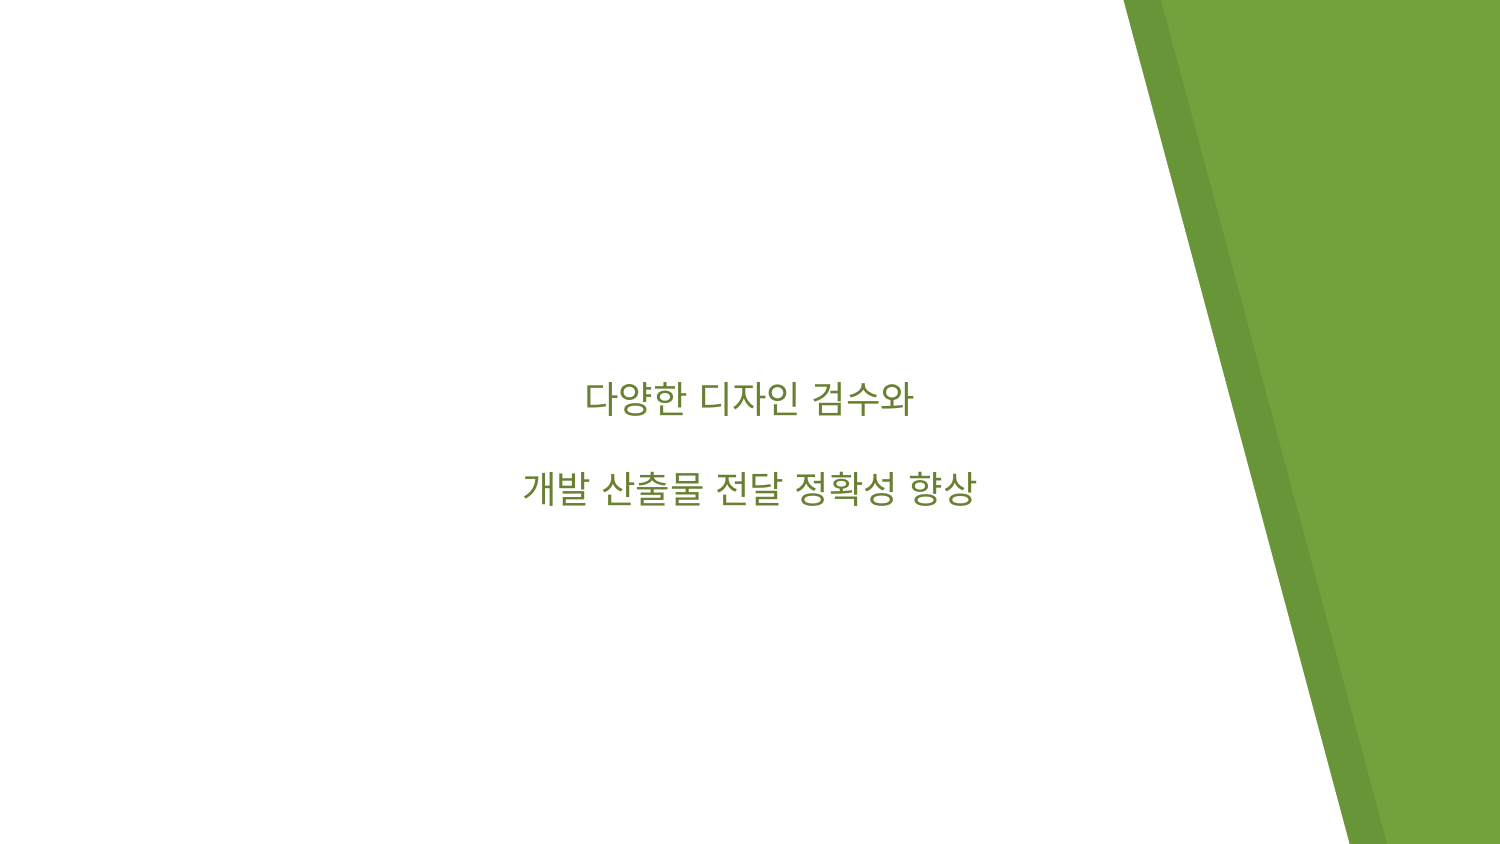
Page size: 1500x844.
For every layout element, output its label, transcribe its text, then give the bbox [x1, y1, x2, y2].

text_box 다양한 디자인 검수와 개발 산출물 전달 정확성 향상 [336, 323, 1164, 519]
